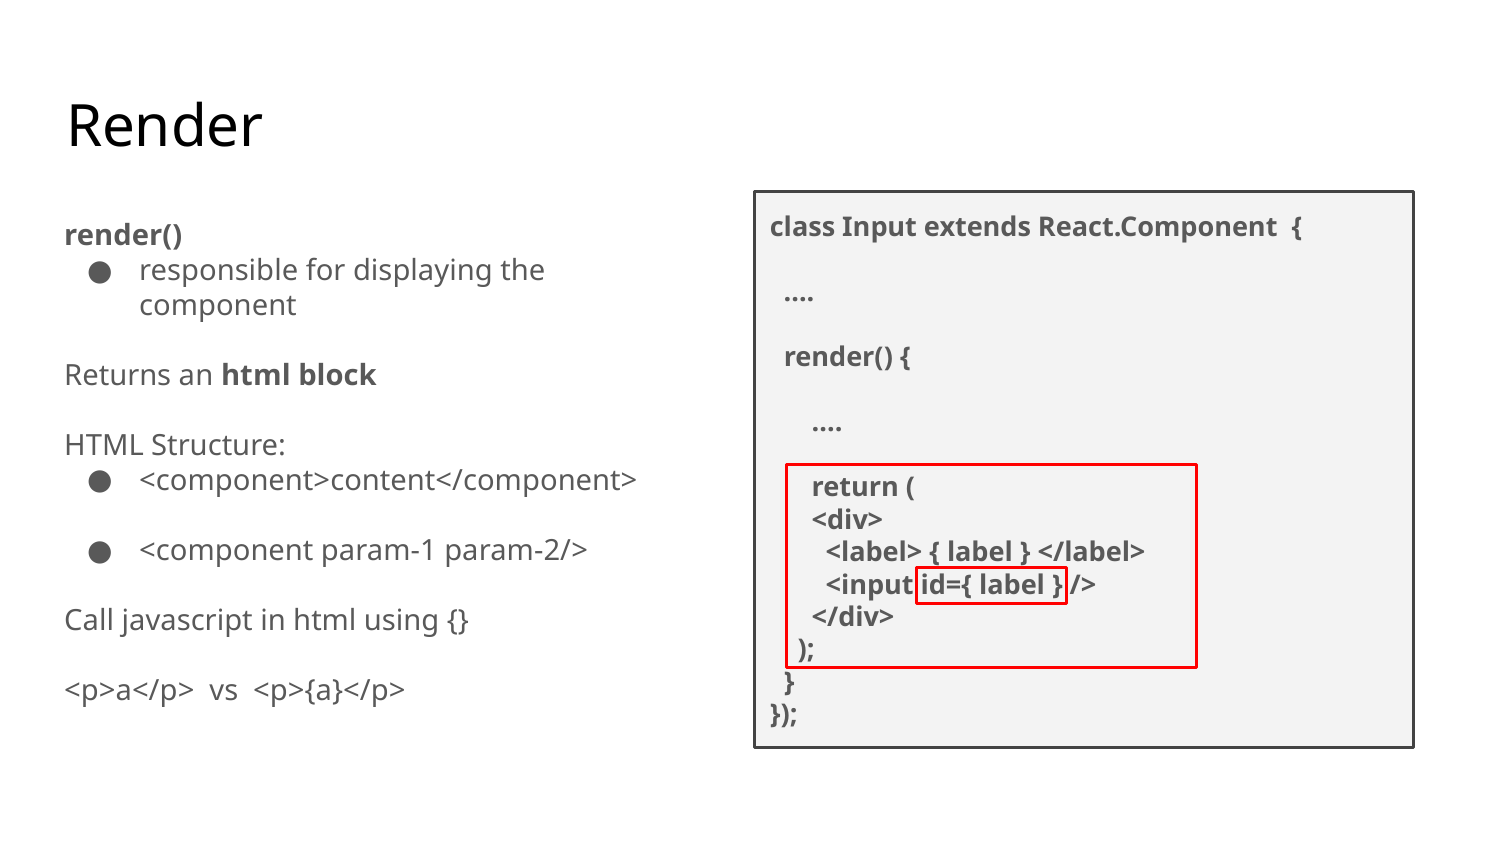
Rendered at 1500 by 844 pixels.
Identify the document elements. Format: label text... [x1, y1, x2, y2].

list class Input extends React.Component { …. render() { …. return ( <div> <label> { label } </label> <input id={ label } /> </div> ); } }); [754, 191, 1414, 748]
text_box render() responsible for displaying the component Returns an html block HTML Structure: <component>content</component> <component param-1 param-2/> Call javascript in html using {} <p>a</p> vs <p>{a}</p> [49, 201, 666, 748]
title Render [51, 72, 1449, 167]
text_box [786, 464, 1197, 668]
text_box [916, 567, 1067, 604]
